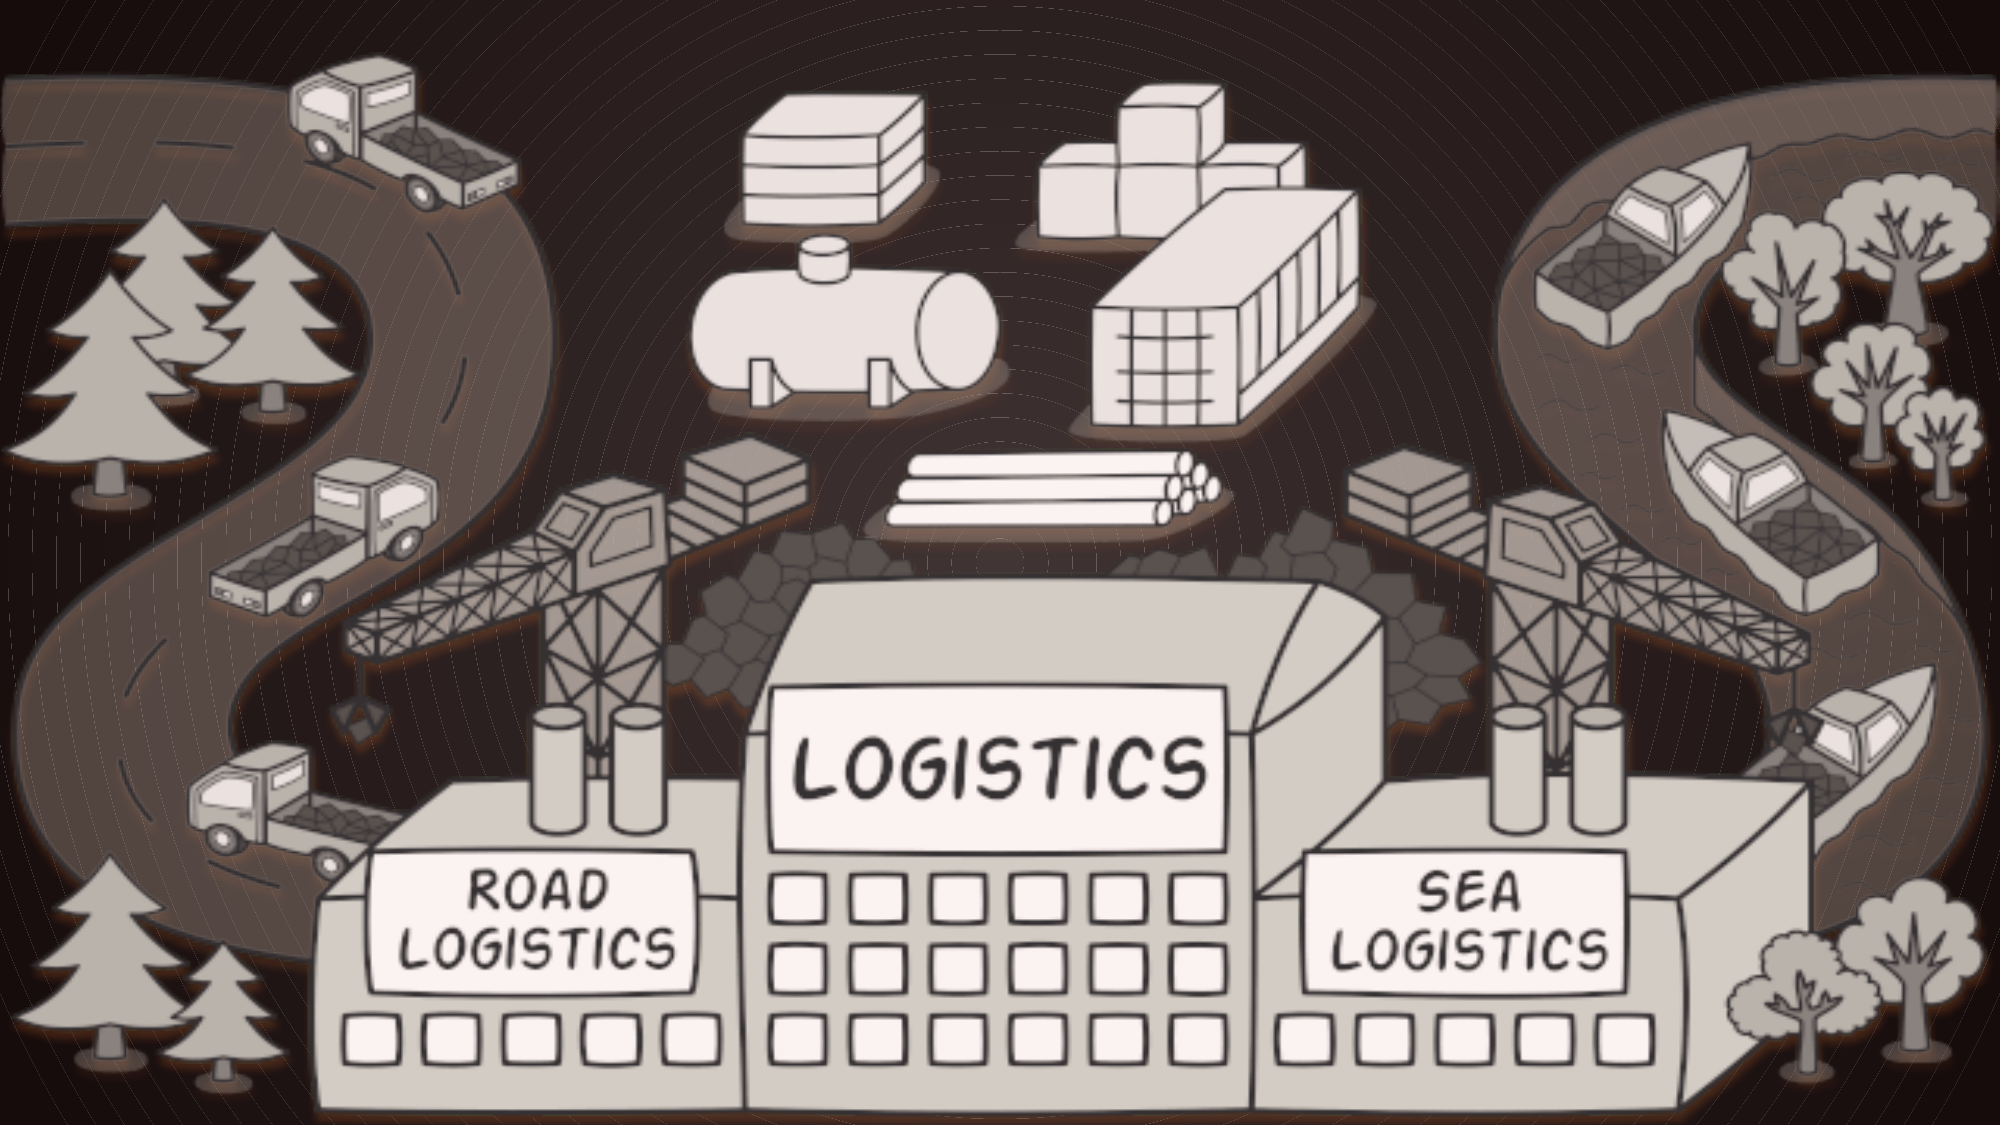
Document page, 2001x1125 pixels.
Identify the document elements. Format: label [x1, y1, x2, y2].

list [0, 40, 2000, 1125]
text_box [0, 0, 2000, 40]
